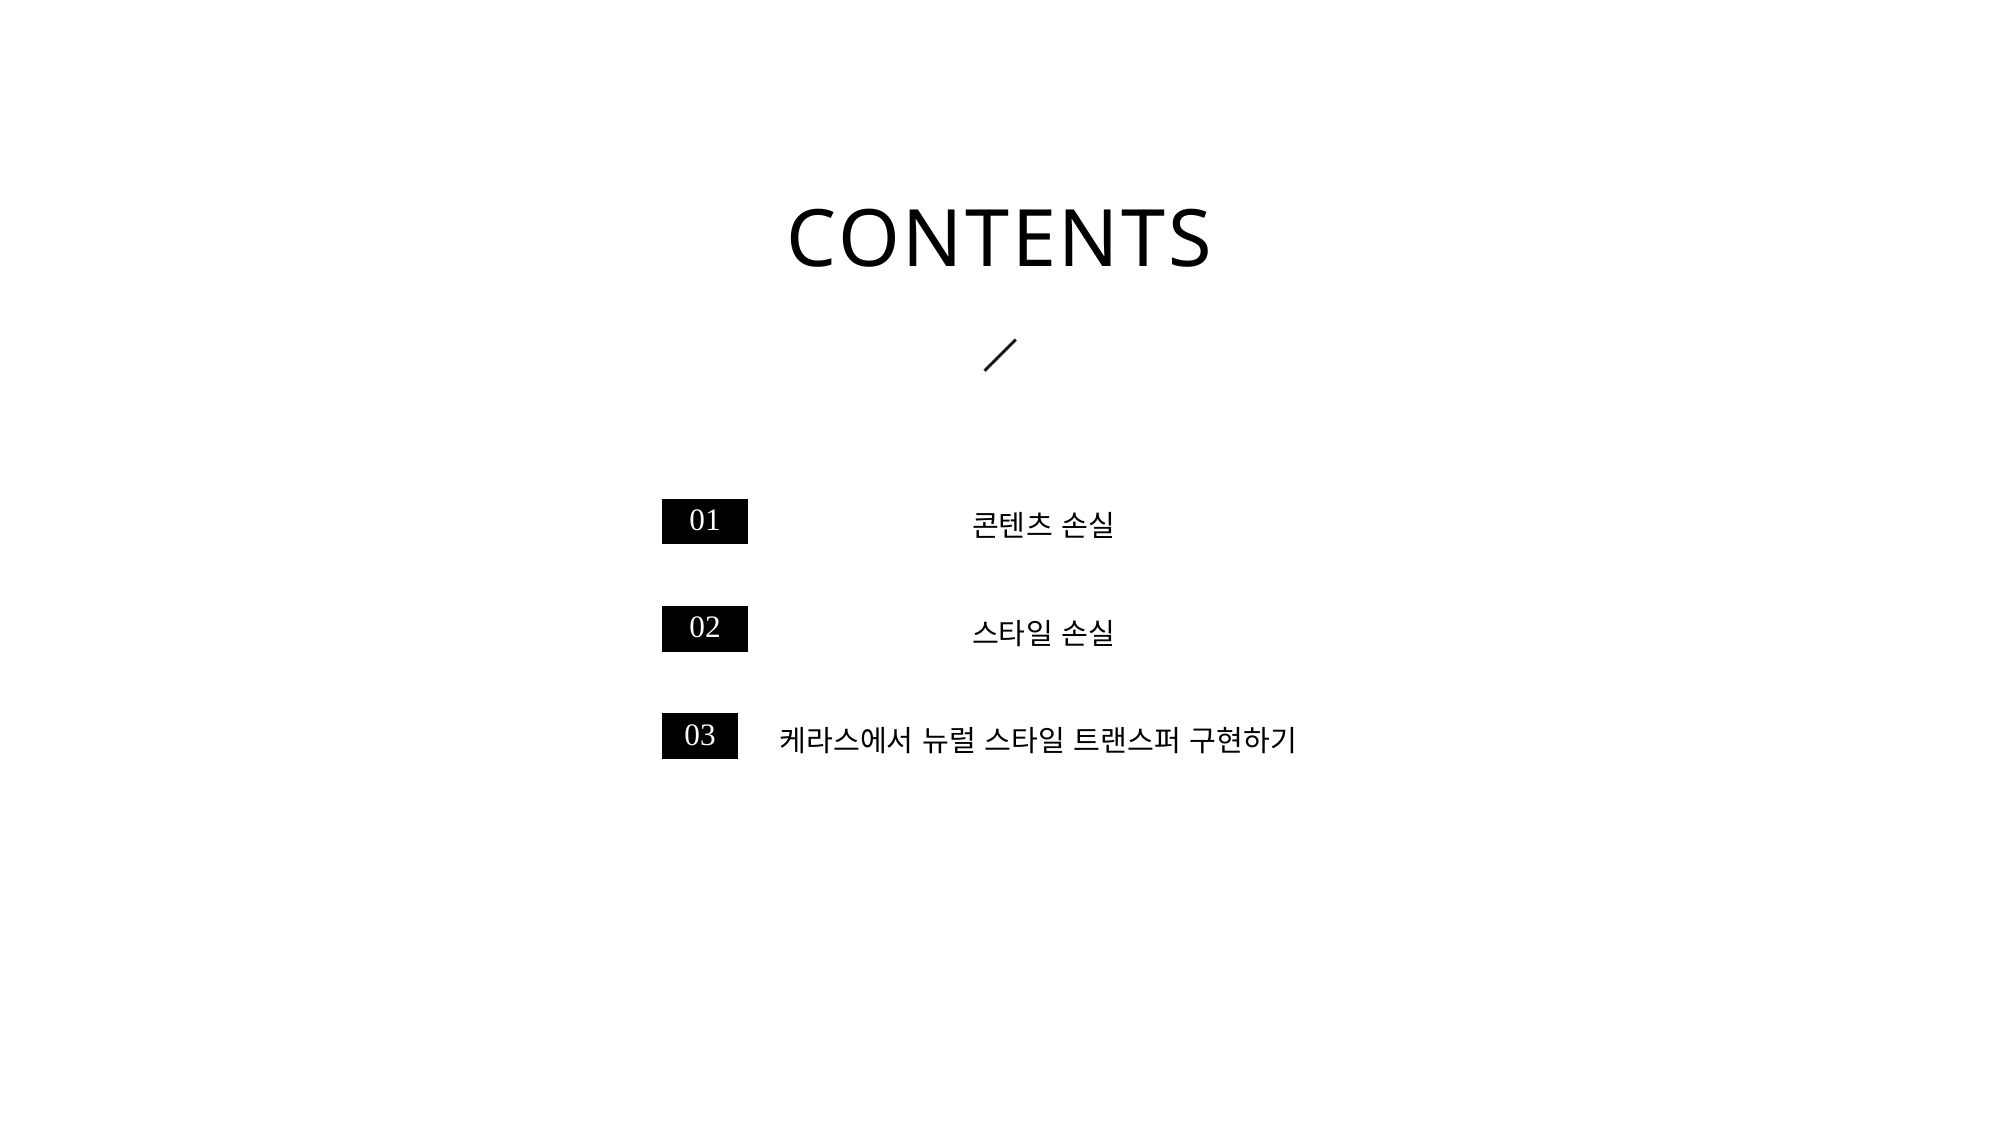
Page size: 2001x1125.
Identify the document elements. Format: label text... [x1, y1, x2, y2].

picture [982, 361, 1001, 374]
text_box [977, 349, 1022, 361]
table_header 스타일 손실 [750, 606, 1338, 652]
picture [1000, 337, 1019, 349]
table_header 02 [662, 606, 748, 652]
table_header 03 [662, 713, 738, 759]
text_box CONTENTS [619, 180, 1381, 290]
table_header 01 [662, 499, 748, 544]
table_header 케라스에서 뉴럴 스타일 트랜스퍼 구현하기 [740, 713, 1338, 759]
table_header 콘텐츠 손실 [750, 499, 1338, 544]
